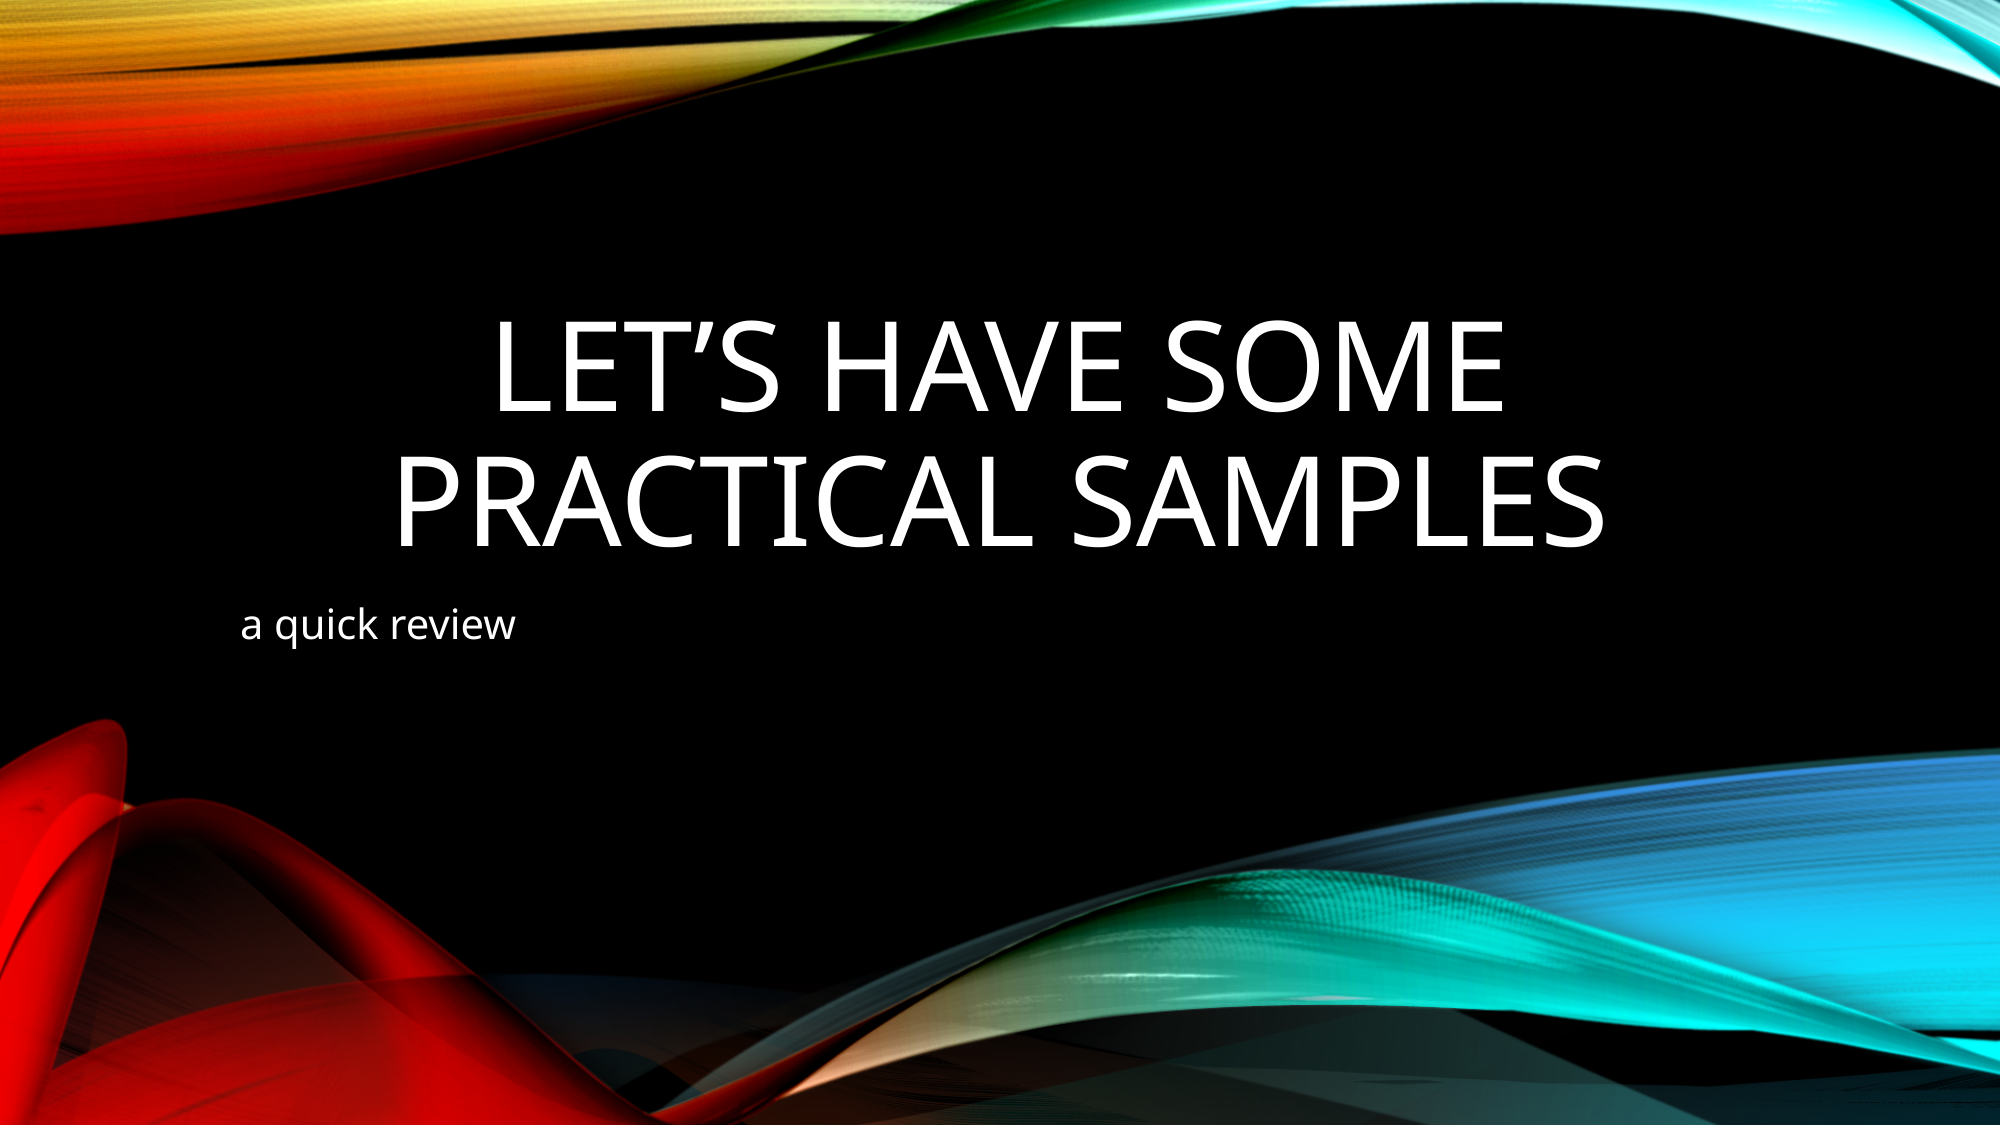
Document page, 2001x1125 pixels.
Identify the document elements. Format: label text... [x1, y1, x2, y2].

picture [0, 717, 2000, 1125]
picture [0, 0, 2000, 237]
subtitle a quick review [225, 595, 1775, 709]
title Let’s have some practical samples [225, 295, 1775, 595]
